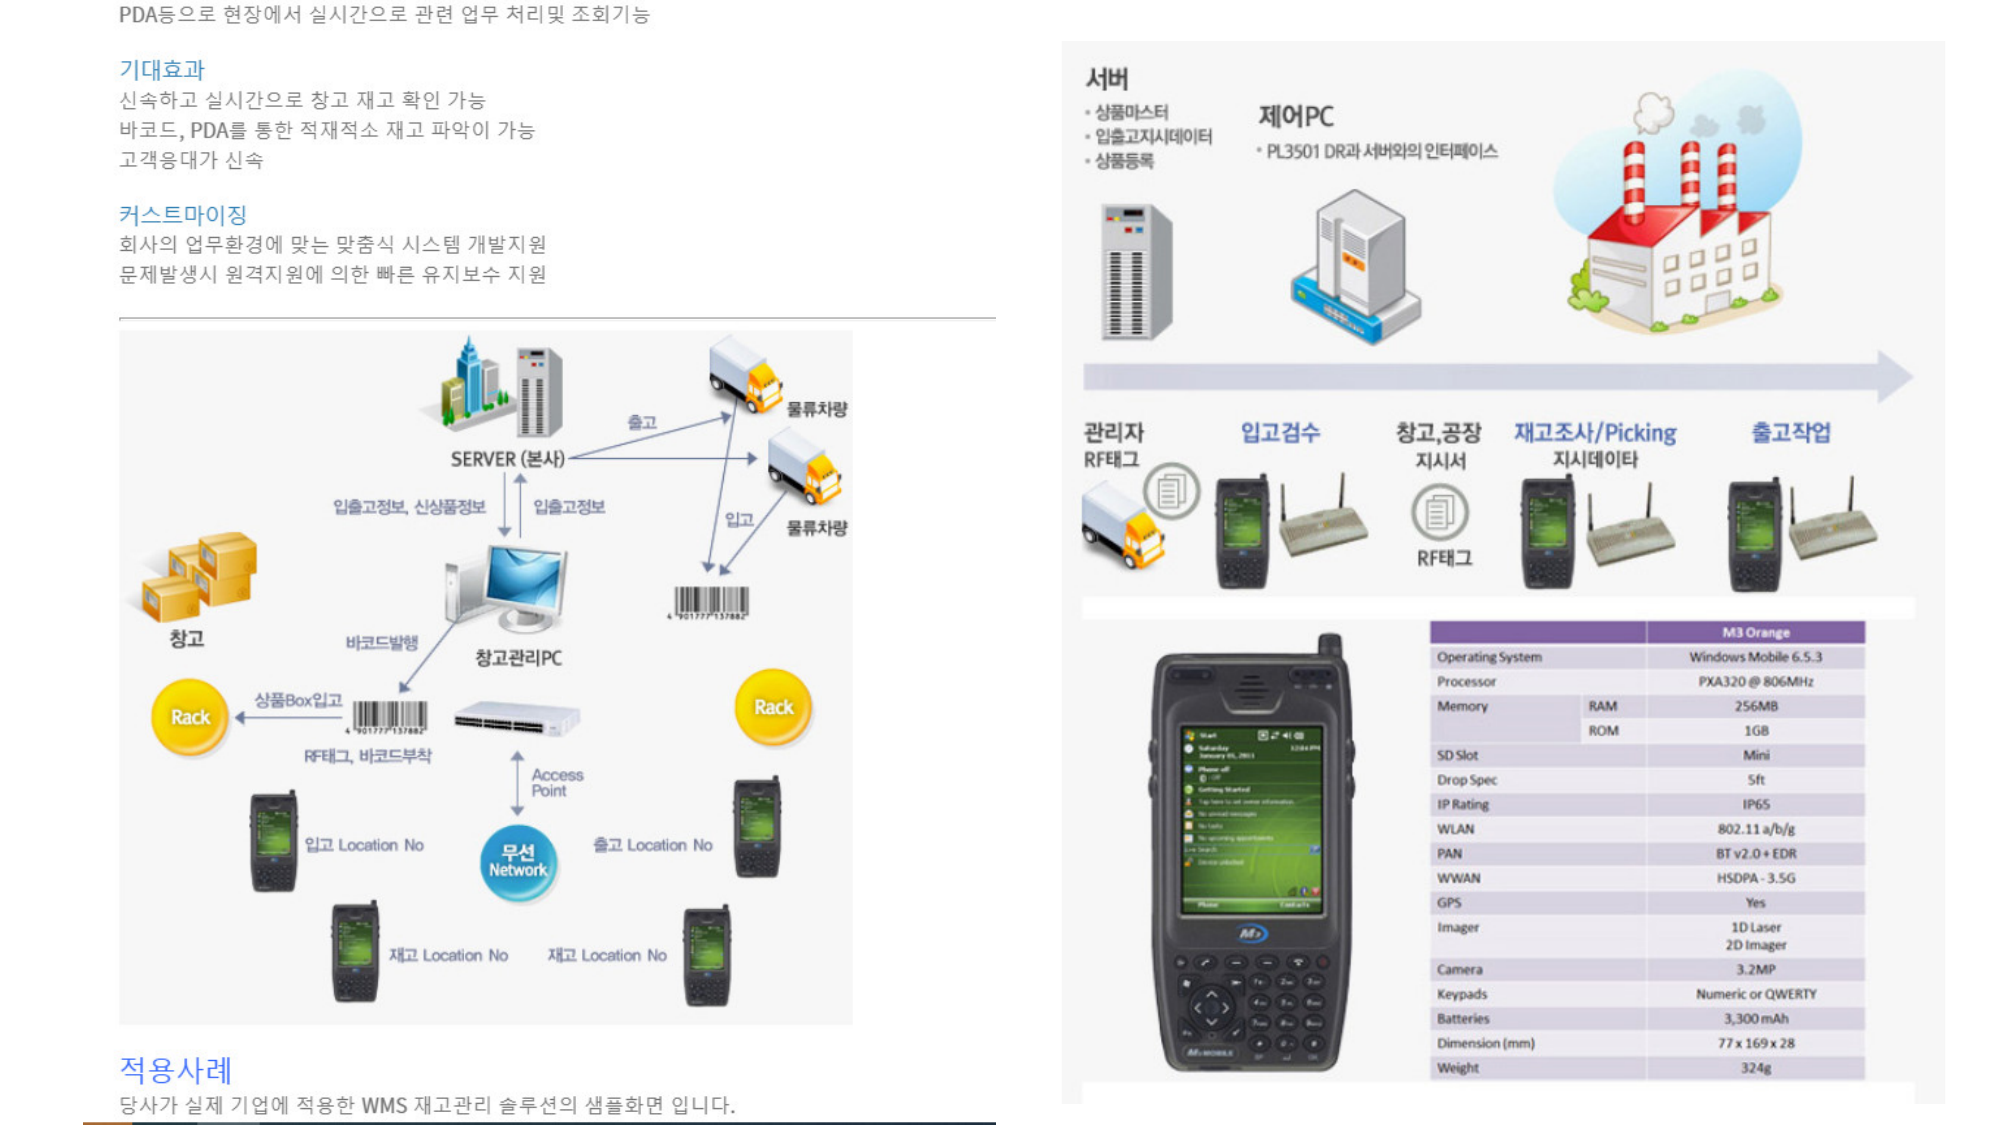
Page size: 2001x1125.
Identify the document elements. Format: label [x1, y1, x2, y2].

picture [1061, 41, 1946, 1104]
picture [83, 0, 996, 1125]
